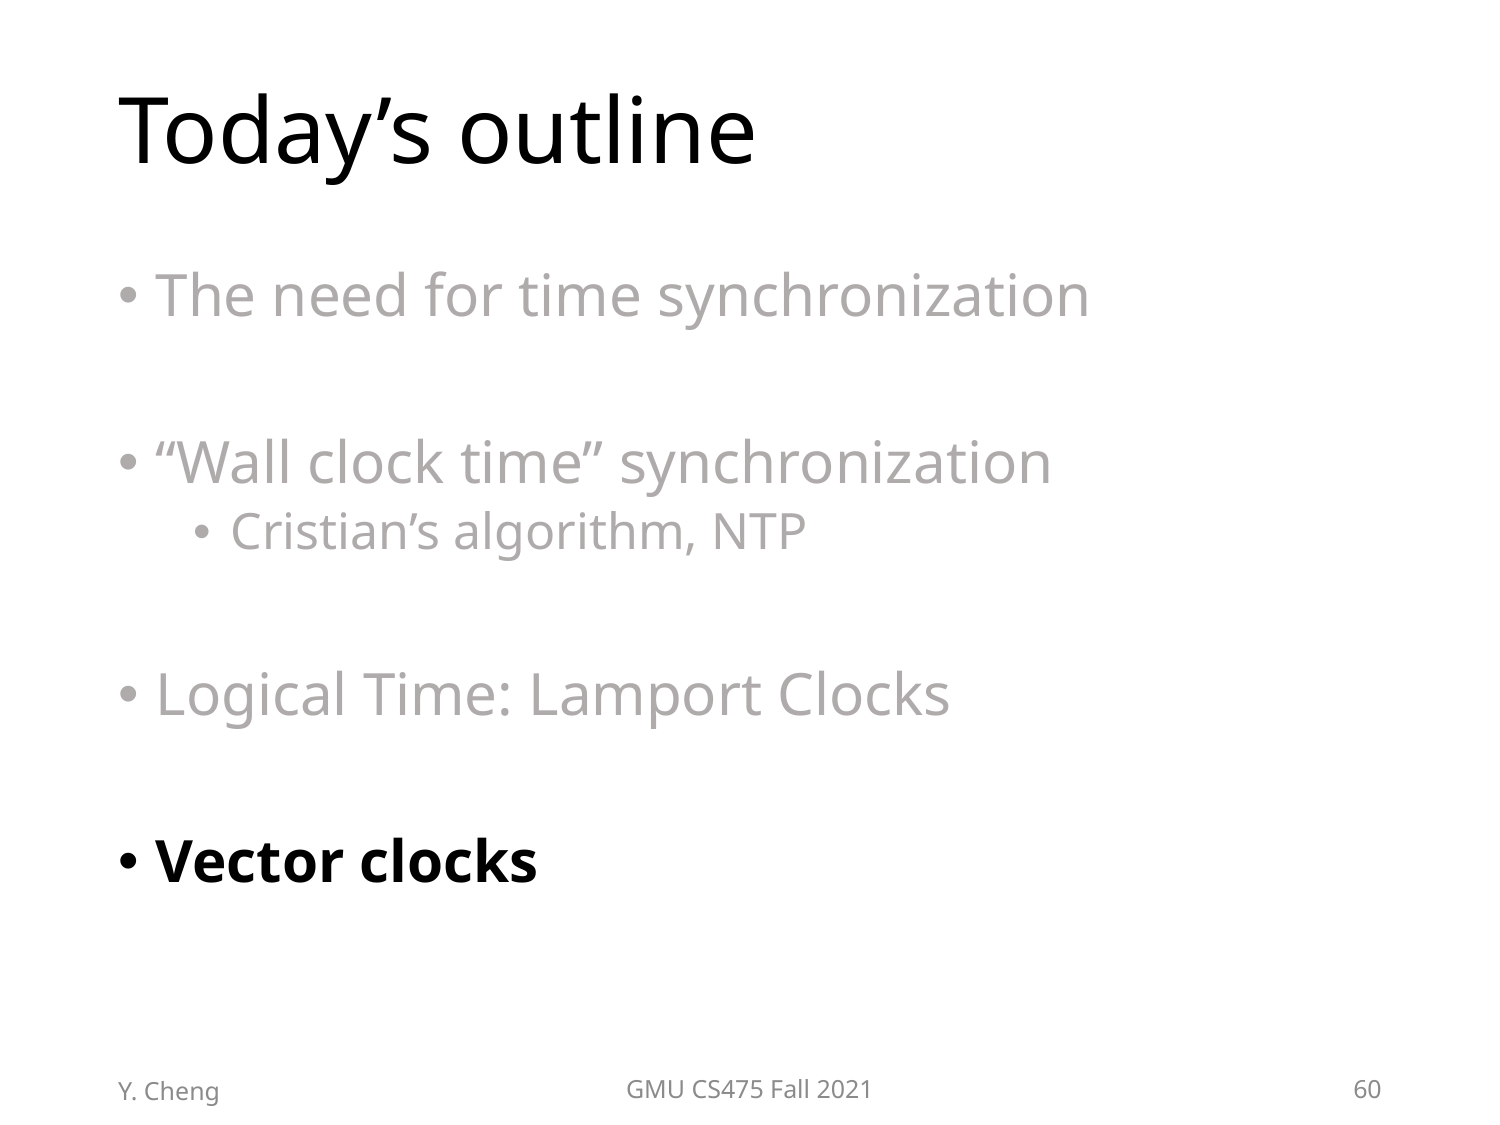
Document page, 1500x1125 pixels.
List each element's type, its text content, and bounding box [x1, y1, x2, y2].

list The need for time synchronization “Wall clock time” synchronization Cristian’s algorithm, NTP Logical Time: Lamport Clocks Vector clocks [103, 258, 1397, 1045]
slide_number 60 [1059, 1060, 1397, 1121]
footer GMU CS475 Fall 2021 [496, 1060, 1004, 1121]
slide_number Y. Cheng [103, 1060, 441, 1121]
title Today’s outline [103, 25, 1397, 243]
